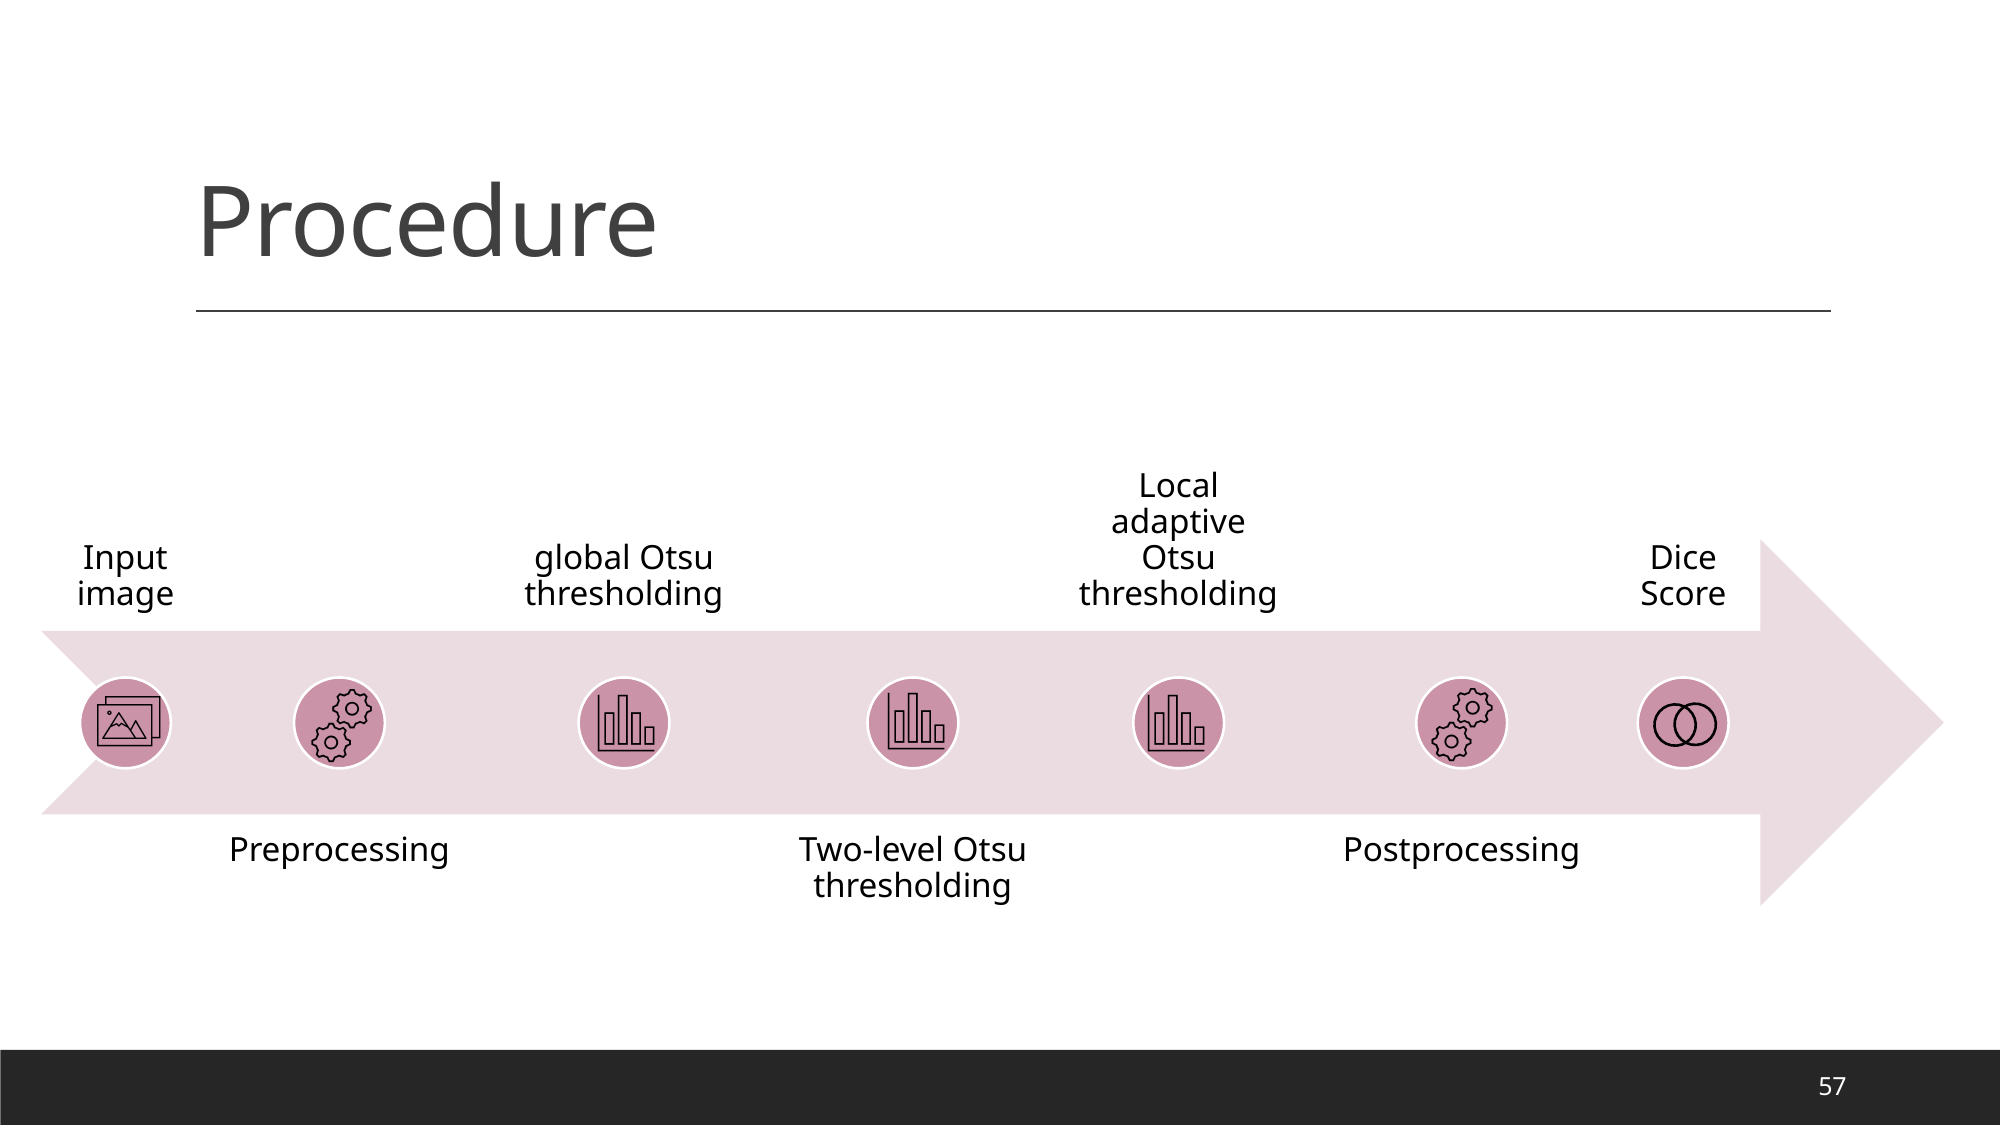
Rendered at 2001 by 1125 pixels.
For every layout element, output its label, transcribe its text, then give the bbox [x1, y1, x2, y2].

picture [296, 680, 387, 771]
picture [94, 685, 165, 756]
picture [1136, 682, 1217, 763]
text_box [1653, 703, 1717, 747]
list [40, 264, 1945, 1125]
picture [875, 680, 956, 761]
picture [1417, 679, 1507, 770]
picture [586, 682, 667, 763]
title Procedure [180, 47, 1830, 261]
